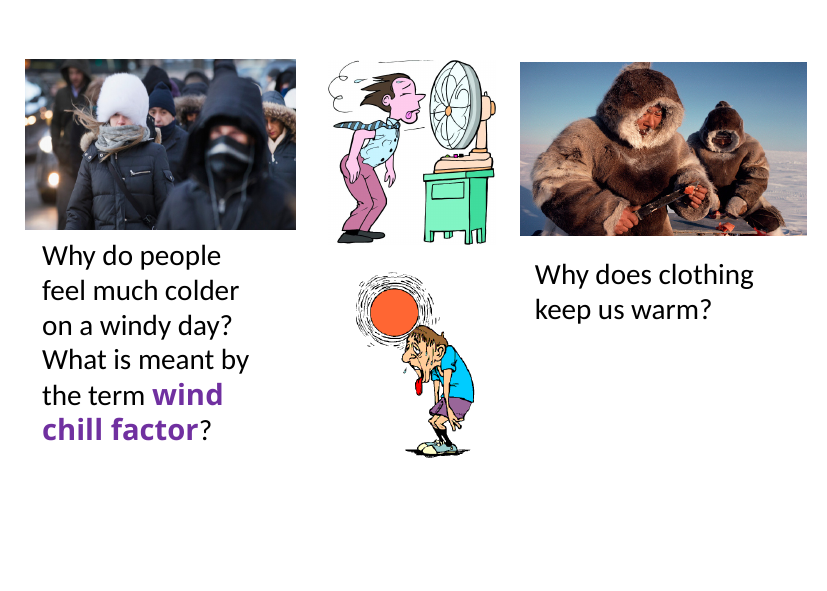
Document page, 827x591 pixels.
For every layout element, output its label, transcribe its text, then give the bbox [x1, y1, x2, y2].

text_box Why do people feel much colder on a windy day? What is meant by the term wind chill factor? [27, 230, 266, 454]
picture [354, 269, 476, 459]
picture [520, 61, 807, 236]
picture [328, 60, 496, 245]
text_box Why does clothing keep us warm? [520, 247, 802, 333]
picture [25, 59, 296, 230]
